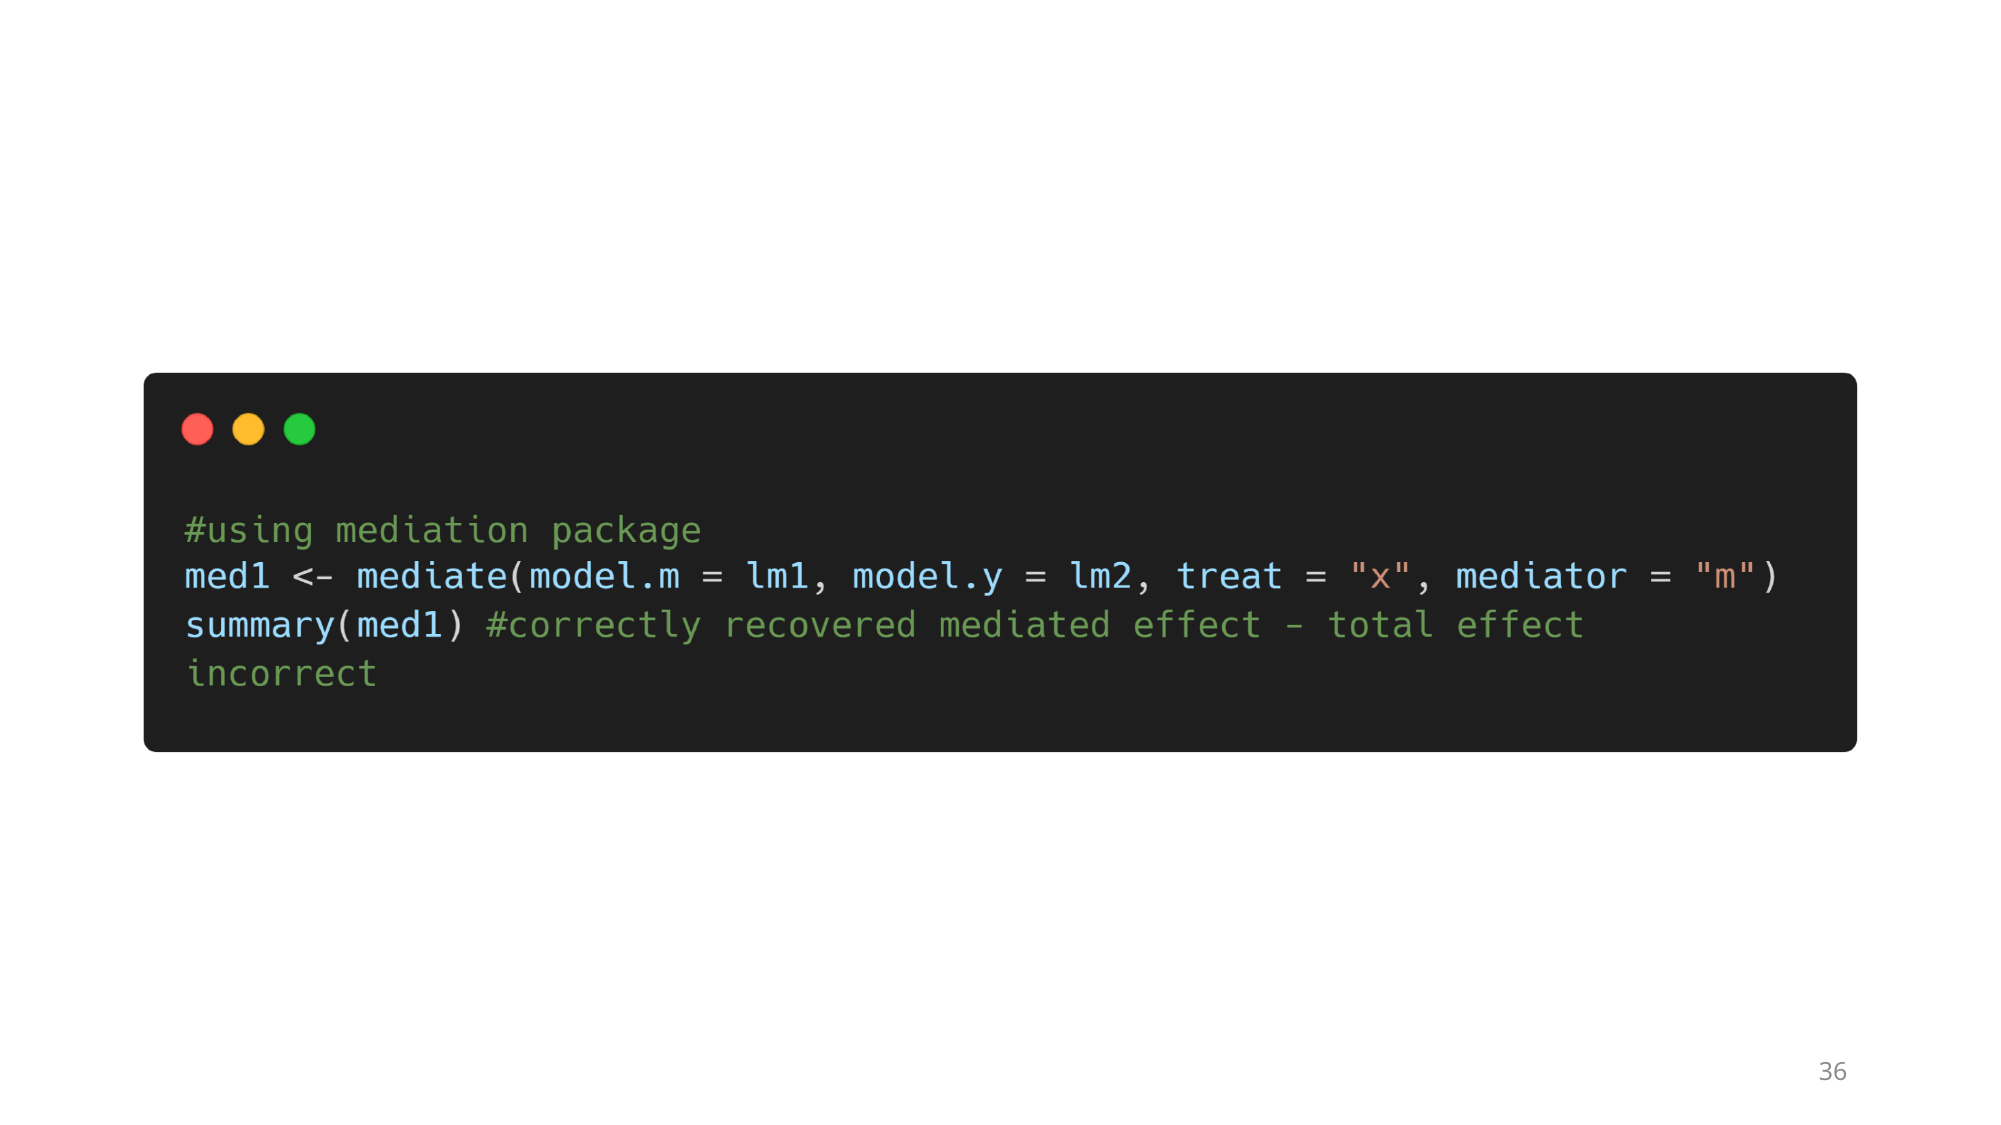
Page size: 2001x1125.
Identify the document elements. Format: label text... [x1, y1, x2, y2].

slide_number 36 [1412, 1042, 1863, 1103]
picture [0, 229, 2000, 895]
